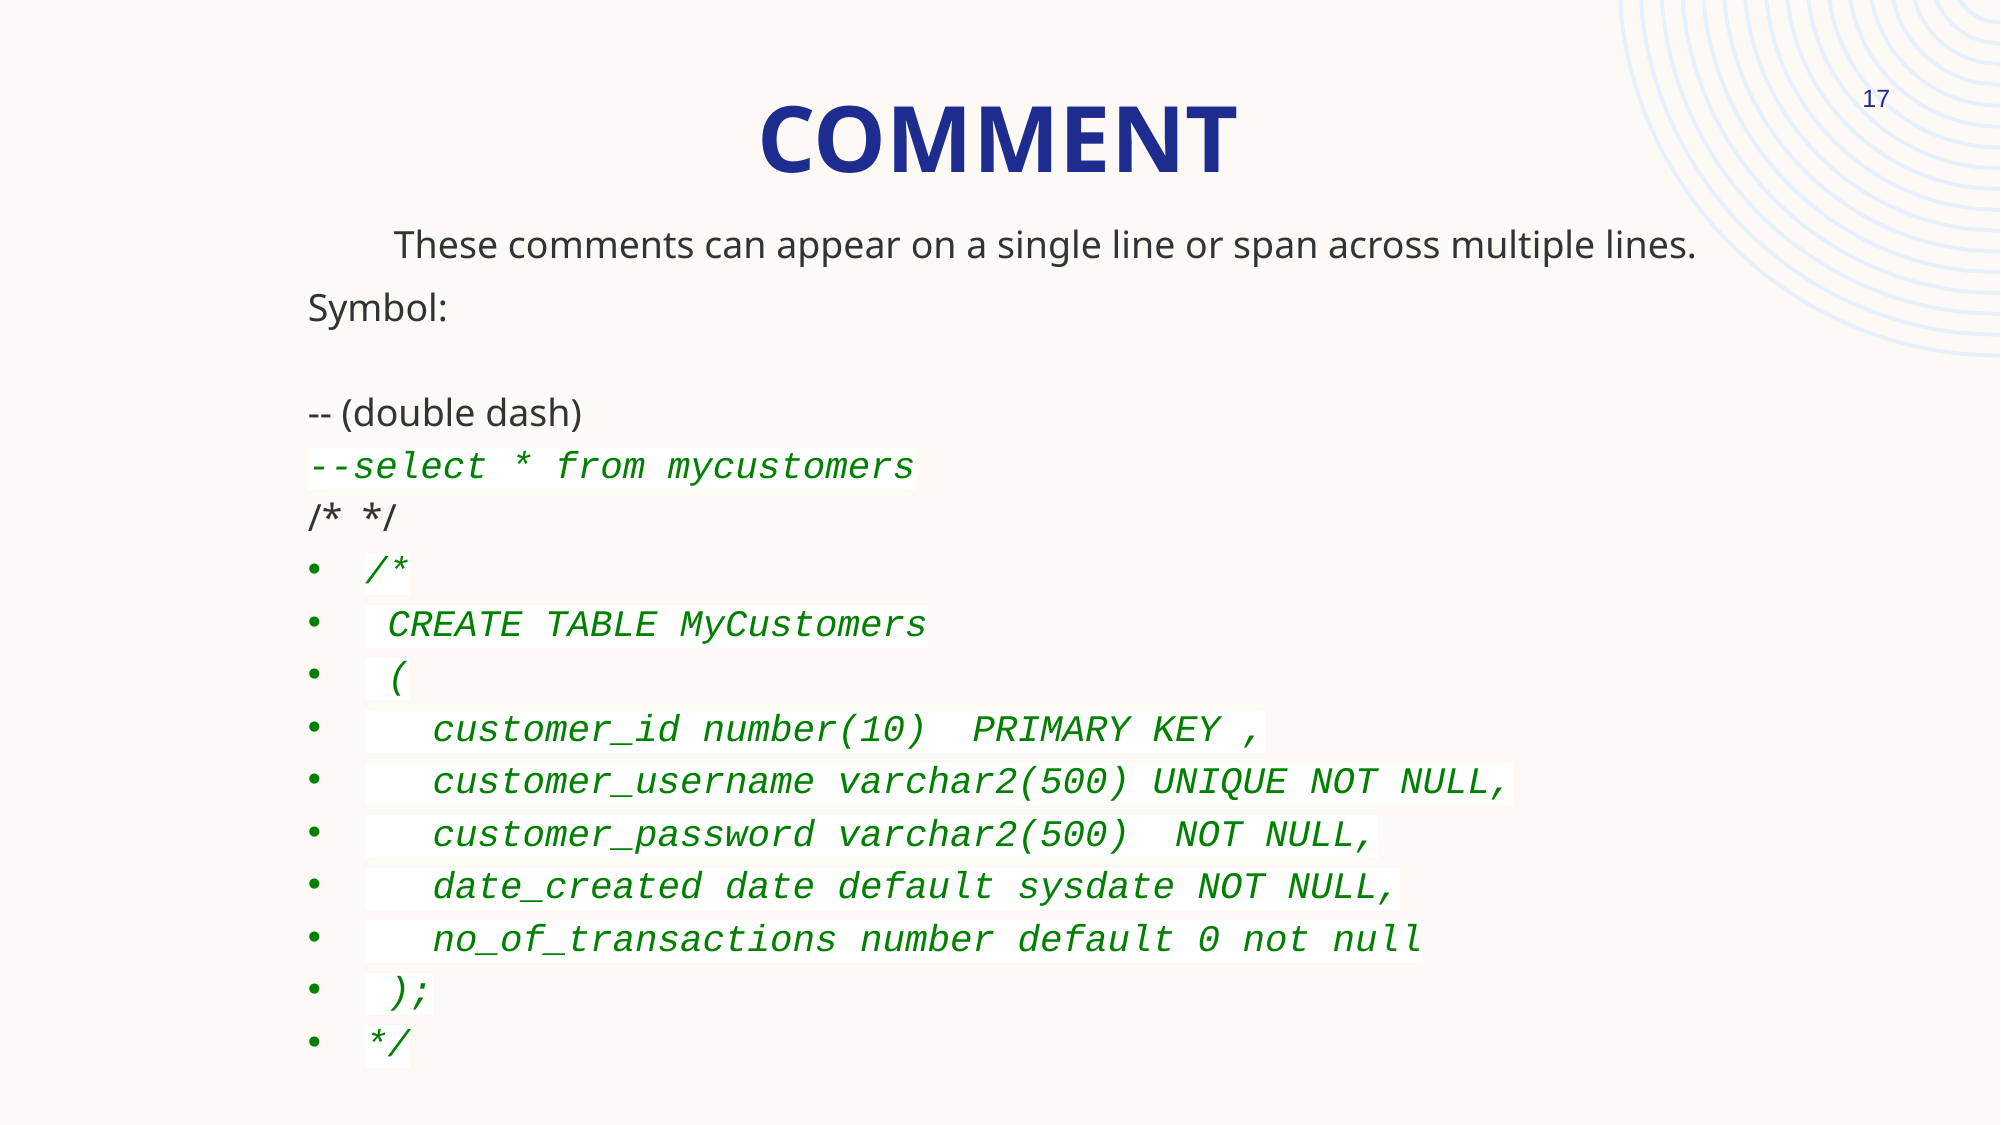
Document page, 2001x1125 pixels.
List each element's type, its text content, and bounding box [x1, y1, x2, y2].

slide_number 17 [1795, 75, 1958, 120]
text_box These comments can appear on a single line or span across multiple lines. [369, 213, 1975, 274]
list Symbol: -- (double dash) --select * from mycustomers /* */ /* CREATE TABLE MyCustomers ( customer_id number(10) PRIMARY KEY , customer_username varchar2(500) UNIQUE NOT NULL, customer_password varchar2(500) NOT NULL, date_created date default sysdate NOT NULL, no_of_transactions number default 0 not null ); */ [292, 276, 1674, 1090]
title COMMENT [123, 73, 1874, 200]
